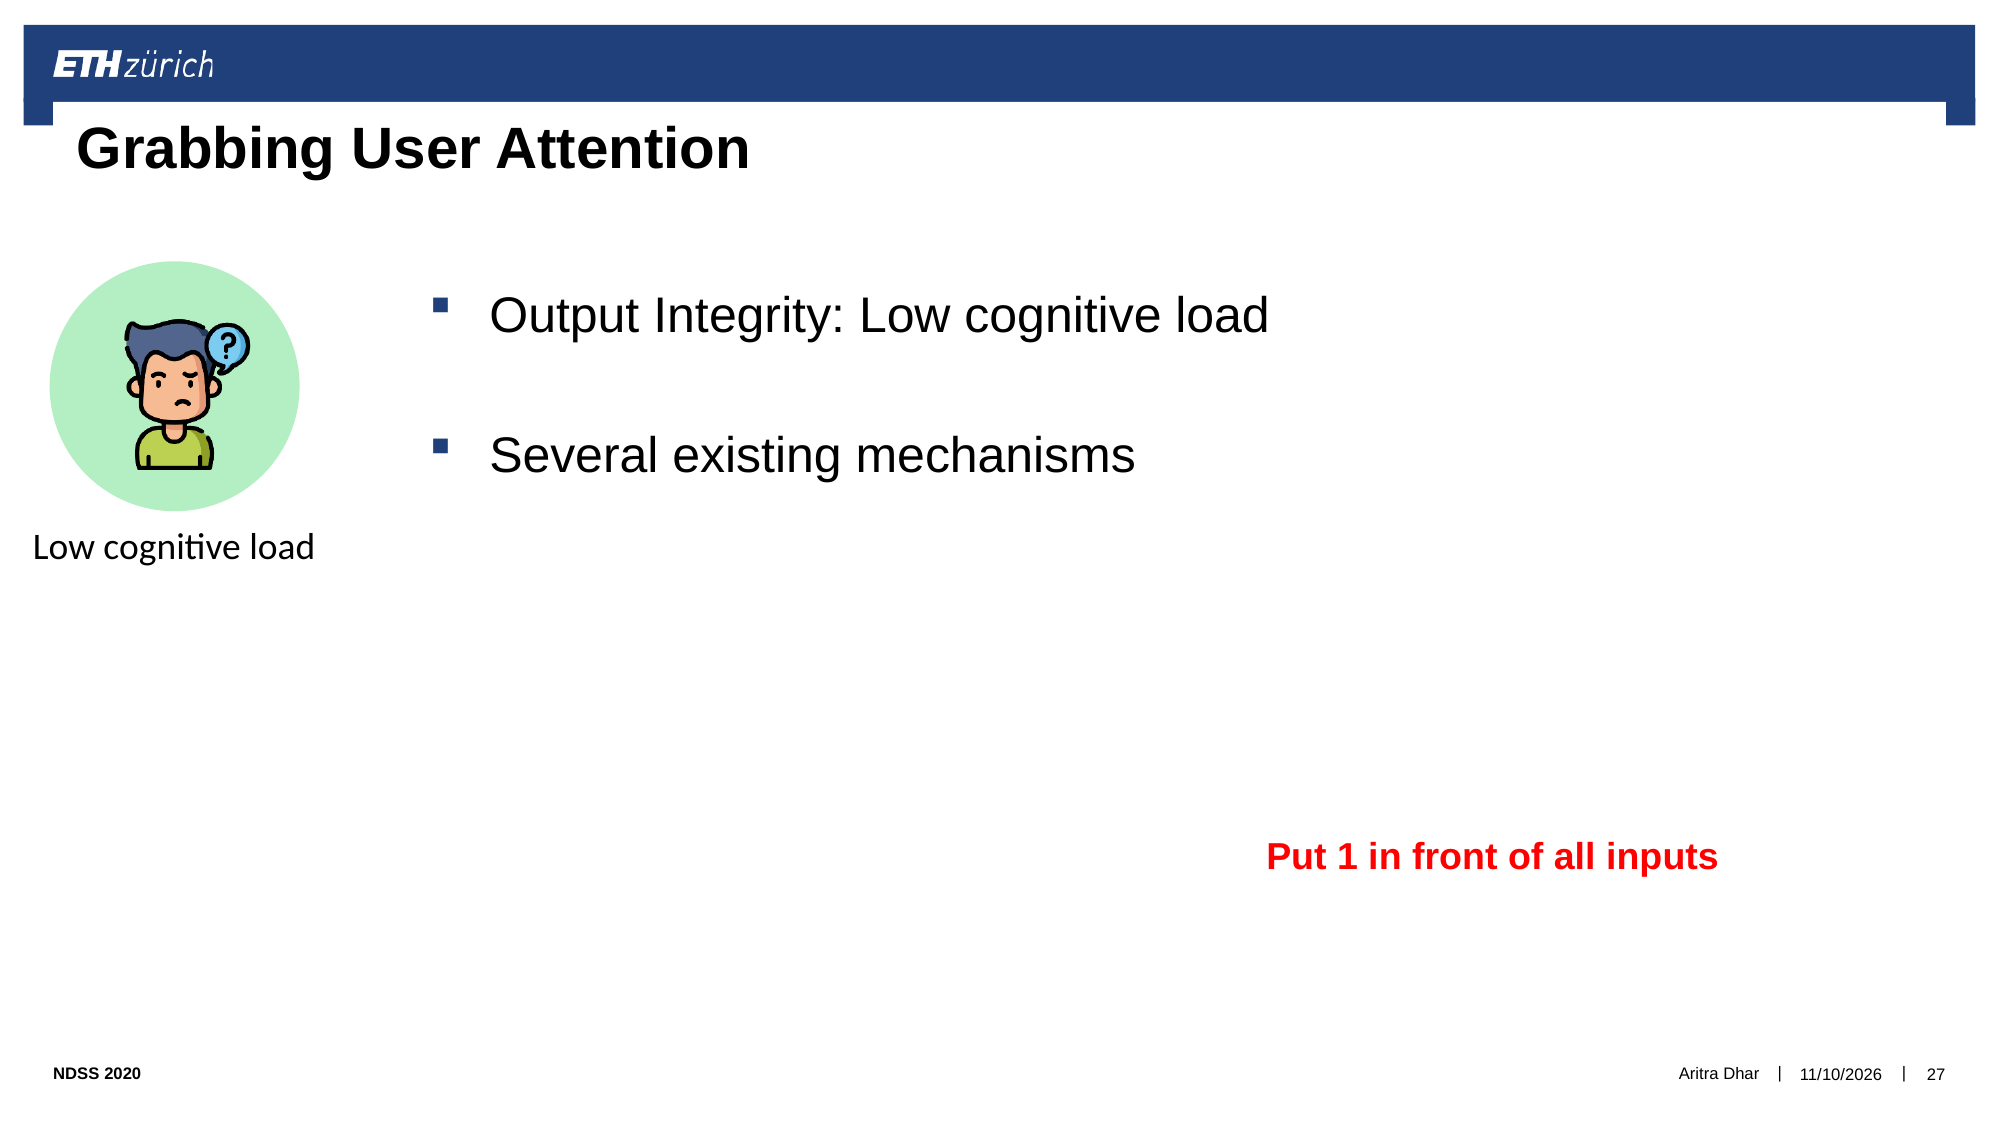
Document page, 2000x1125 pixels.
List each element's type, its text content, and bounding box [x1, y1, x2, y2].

text_box Put 1 in front of all inputs [1251, 824, 1735, 885]
slide_number 27 [1906, 1034, 1966, 1112]
list Output Integrity: Low cognitive load Several existing mechanisms [406, 282, 2000, 973]
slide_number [1790, 1034, 1892, 1112]
text_box Low cognitive load [18, 514, 331, 575]
footer Aritra Dhar [999, 1034, 1760, 1111]
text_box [49, 260, 300, 512]
title Grabbing User Attention [53, 101, 1946, 262]
